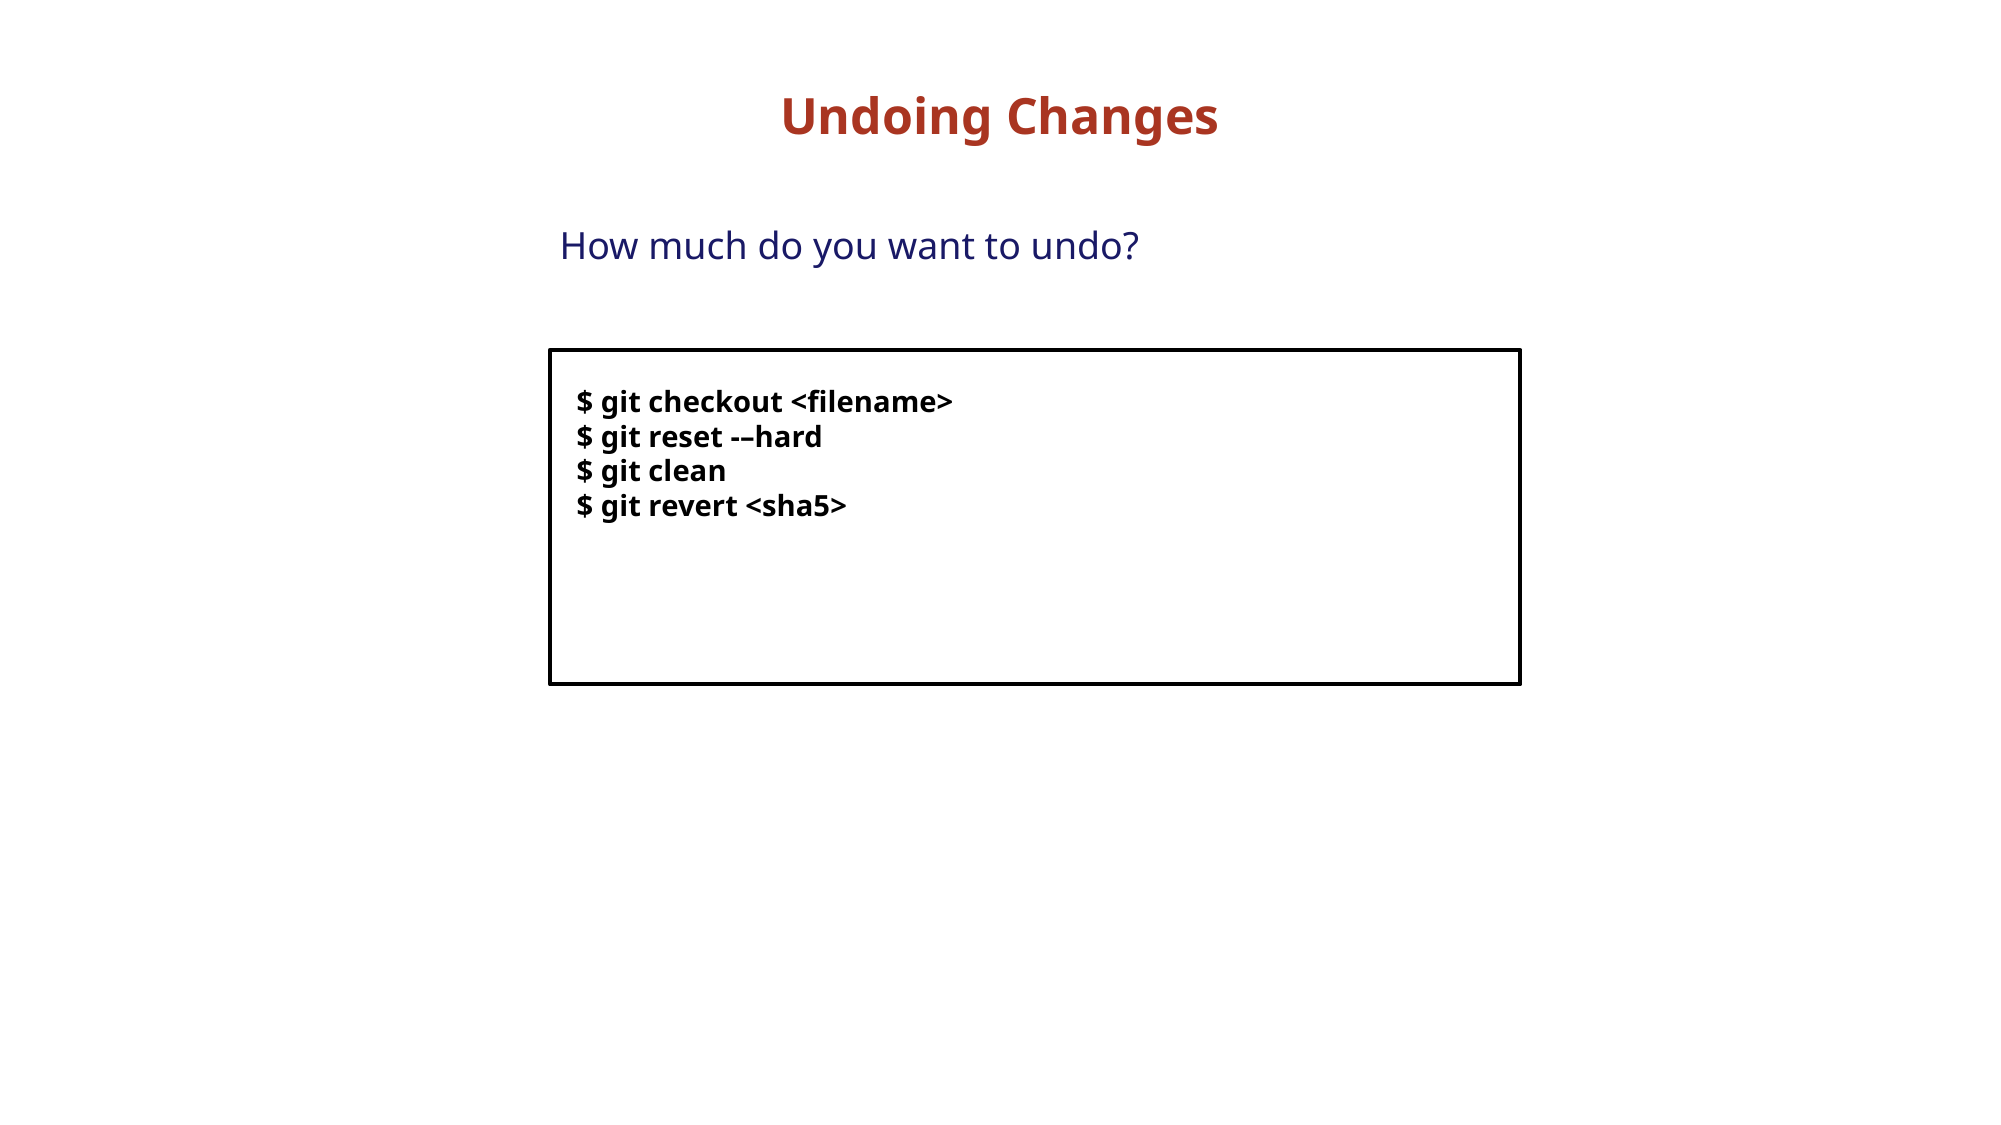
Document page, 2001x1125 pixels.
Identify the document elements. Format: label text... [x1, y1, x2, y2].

text_box $ git checkout <filename> $ git reset -–hard $ git clean $ git revert <sha5> [561, 375, 1434, 600]
list How much do you want to undo? [477, 214, 1448, 750]
title Undoing Changes [225, 3, 1775, 226]
text_box [548, 348, 1522, 686]
